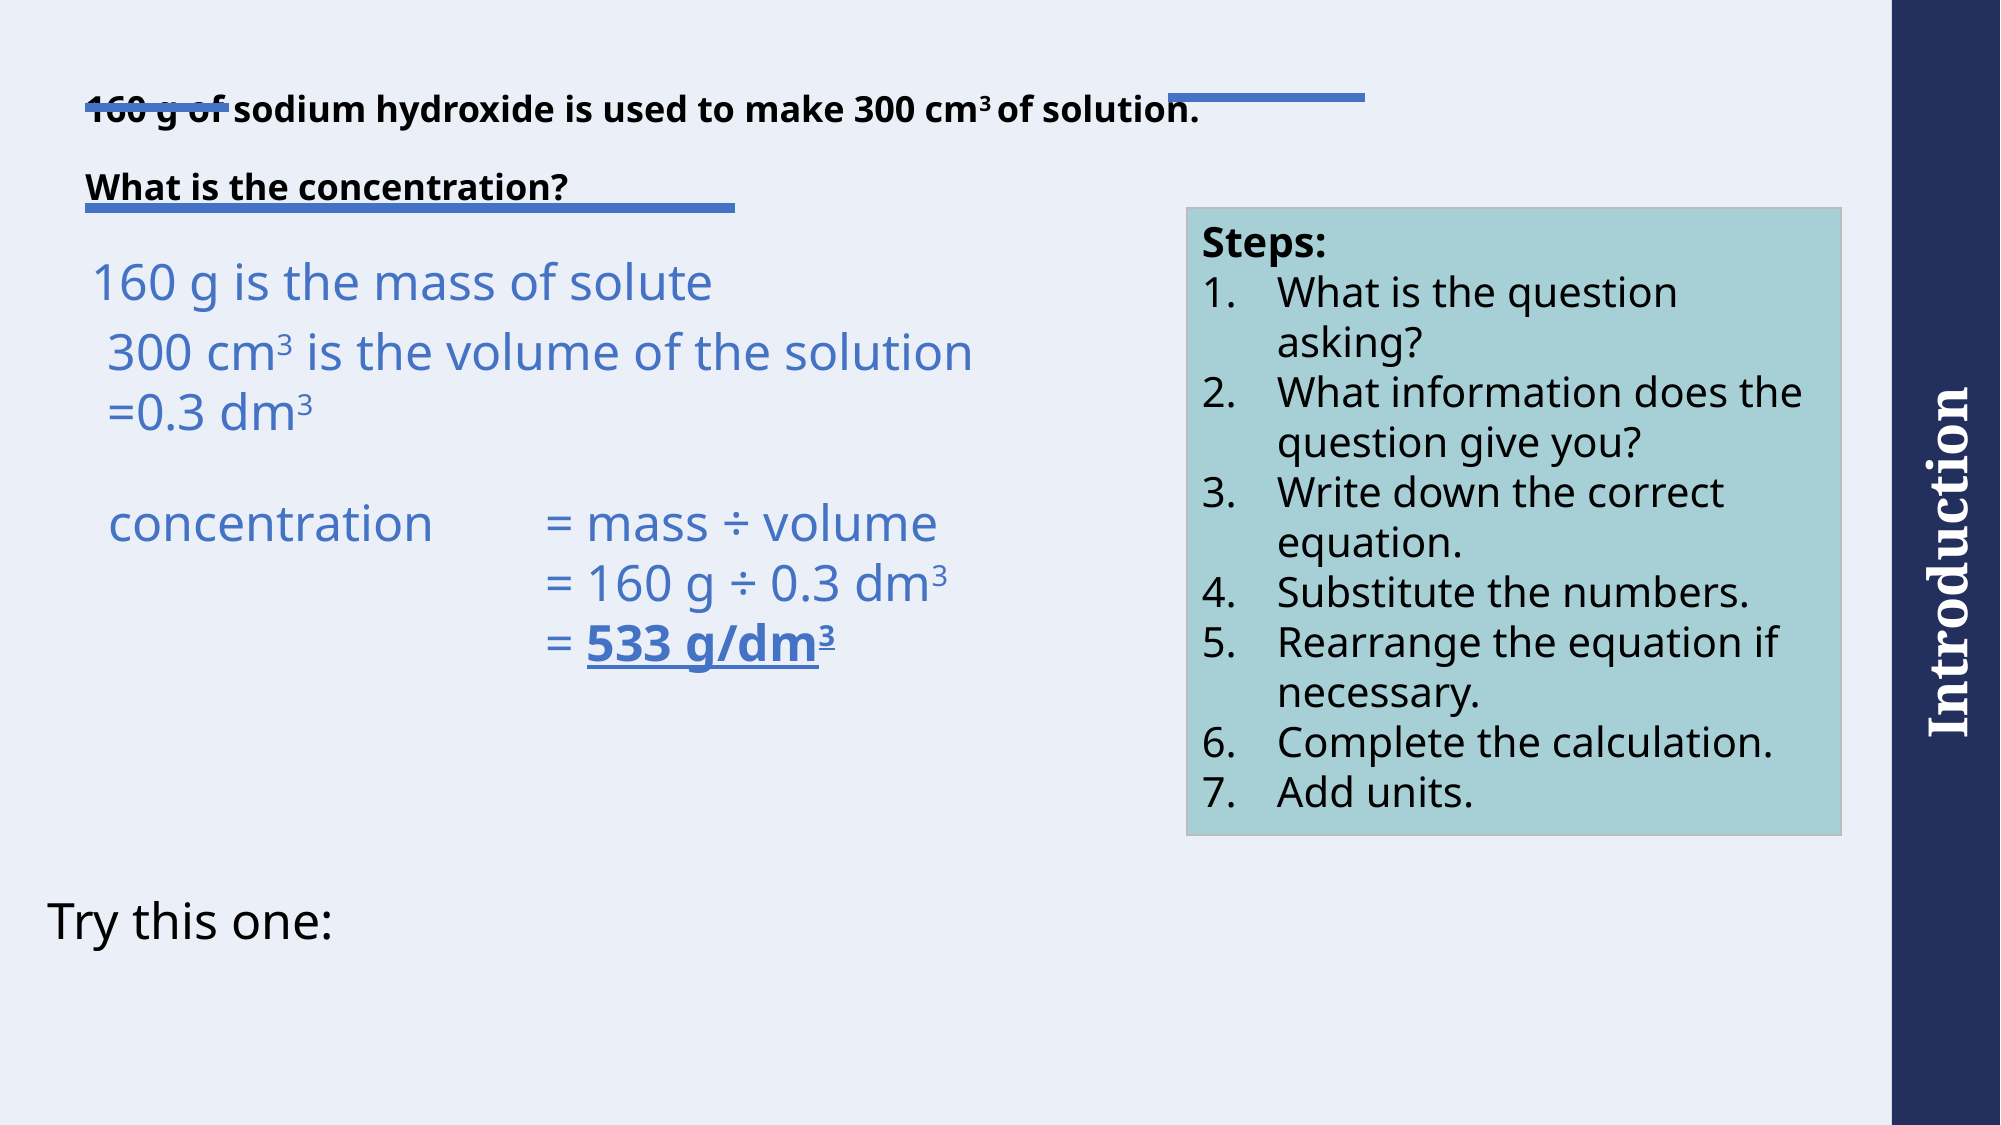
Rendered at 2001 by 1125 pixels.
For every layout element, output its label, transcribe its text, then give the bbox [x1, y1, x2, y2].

text_box Try this one: [33, 881, 350, 957]
text_box 300 cm3 is the volume of the solution =0.3 dm3 [92, 312, 991, 448]
text_box Steps: What is the question asking? What information does the question give you? Write down the correct equation. Substitute the numbers. Rearrange the equation if necessary. Complete the calculation. Add units. [1186, 207, 1842, 836]
title 160 g of sodium hydroxide is used to make 300 cm3 of solution. What is the concentration? [85, 90, 1828, 209]
text_box concentration = mass ÷ volume = 160 g ÷ 0.3 dm3 = 533 g/dm3 [80, 423, 964, 739]
text_box 160 g is the mass of solute [76, 243, 730, 318]
